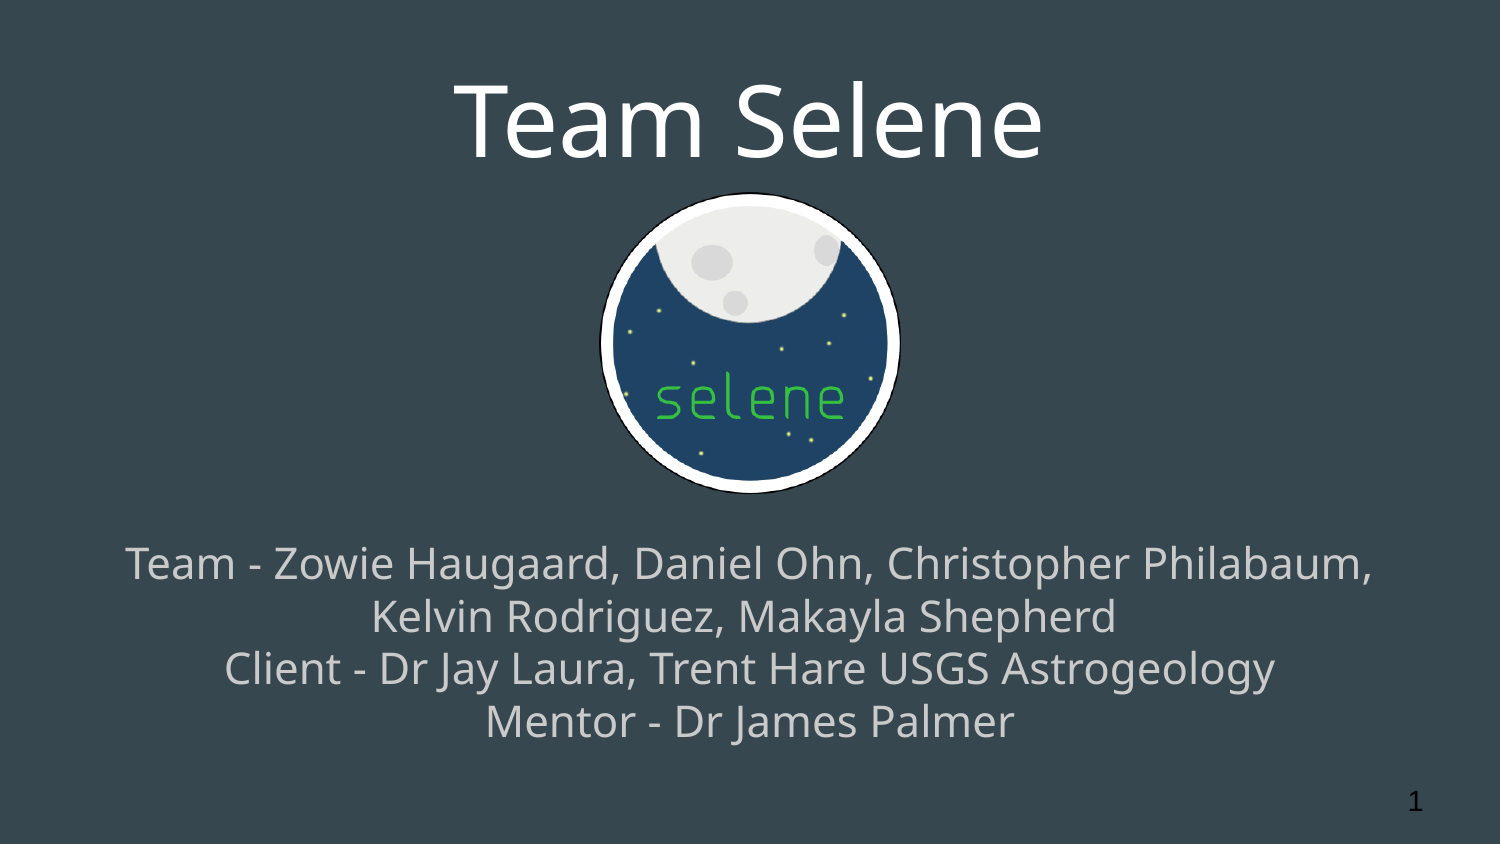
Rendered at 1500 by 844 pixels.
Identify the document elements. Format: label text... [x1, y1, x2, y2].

picture [599, 192, 901, 494]
title Team Selene [110, 31, 1390, 193]
subtitle Team - Zowie Haugaard, Daniel Ohn, Christopher Philabaum, Kelvin Rodriguez, Makayla Shepherd Client - Dr Jay Laura, Trent Hare USGS Astrogeology Mentor - Dr James Palmer [110, 520, 1390, 791]
slide_number ‹#› [1392, 767, 1483, 833]
